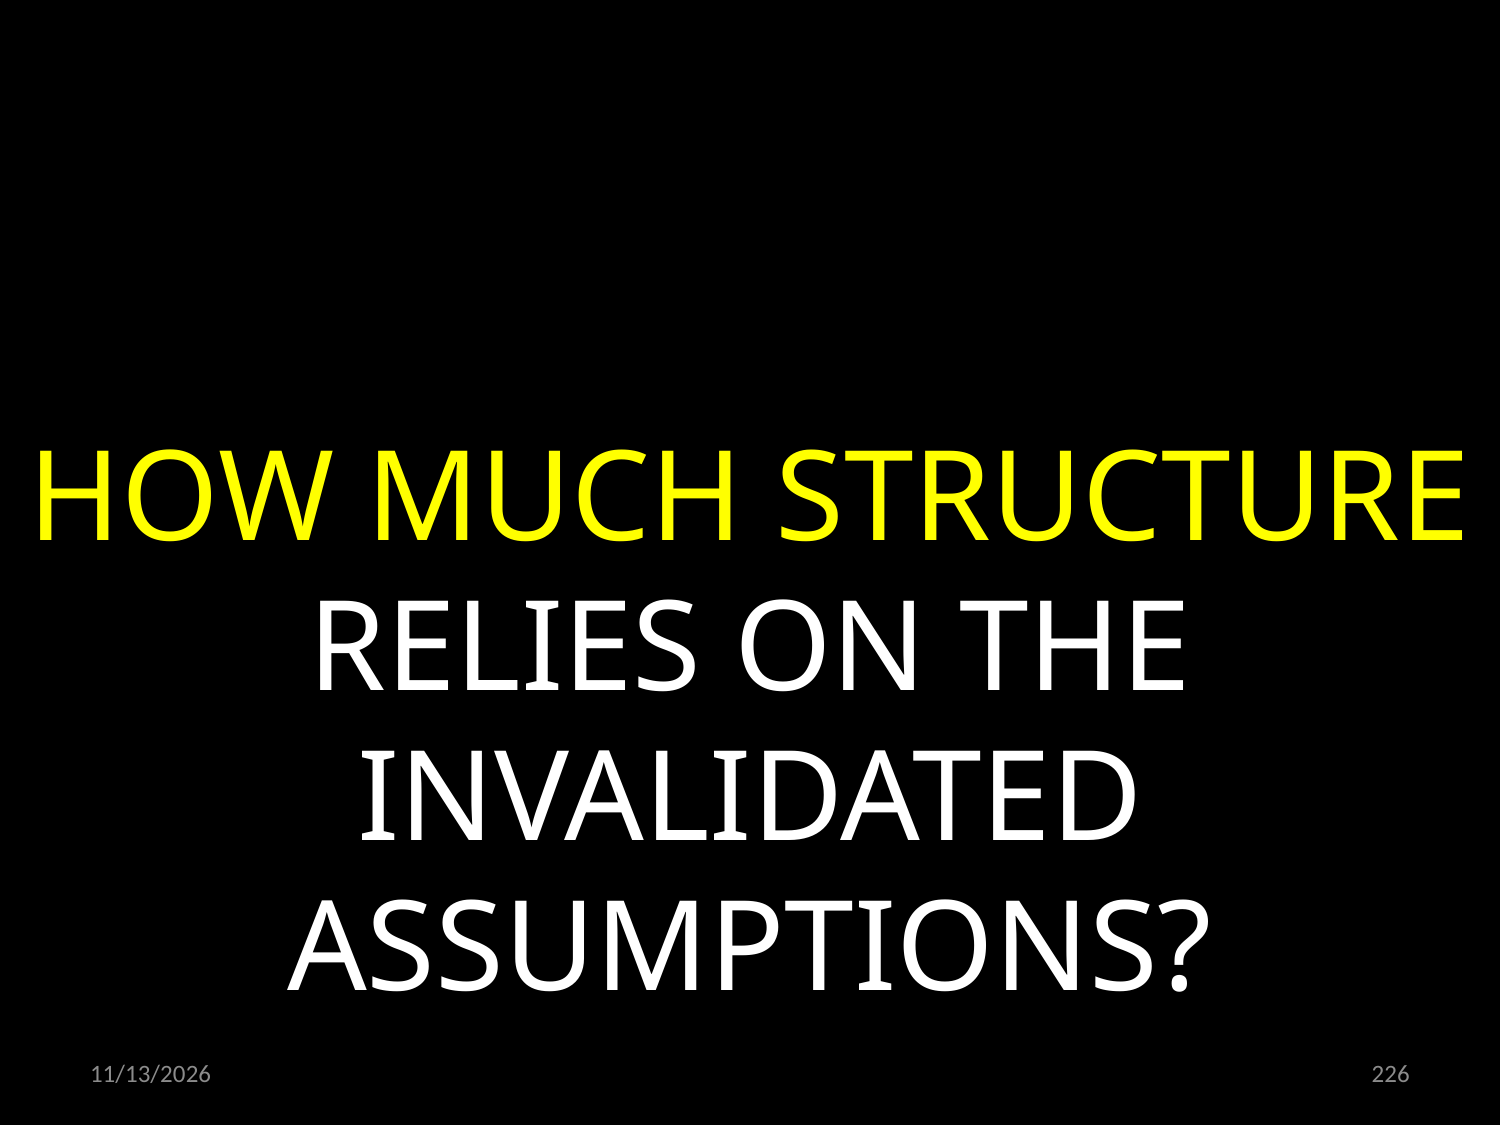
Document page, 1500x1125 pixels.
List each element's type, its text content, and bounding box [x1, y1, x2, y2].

list HOW MUCH STRUCTURE RELIES ON THE INVALIDATED ASSUMPTIONS? [0, 408, 1500, 510]
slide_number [75, 1042, 425, 1103]
slide_number 226 [1074, 1042, 1425, 1103]
